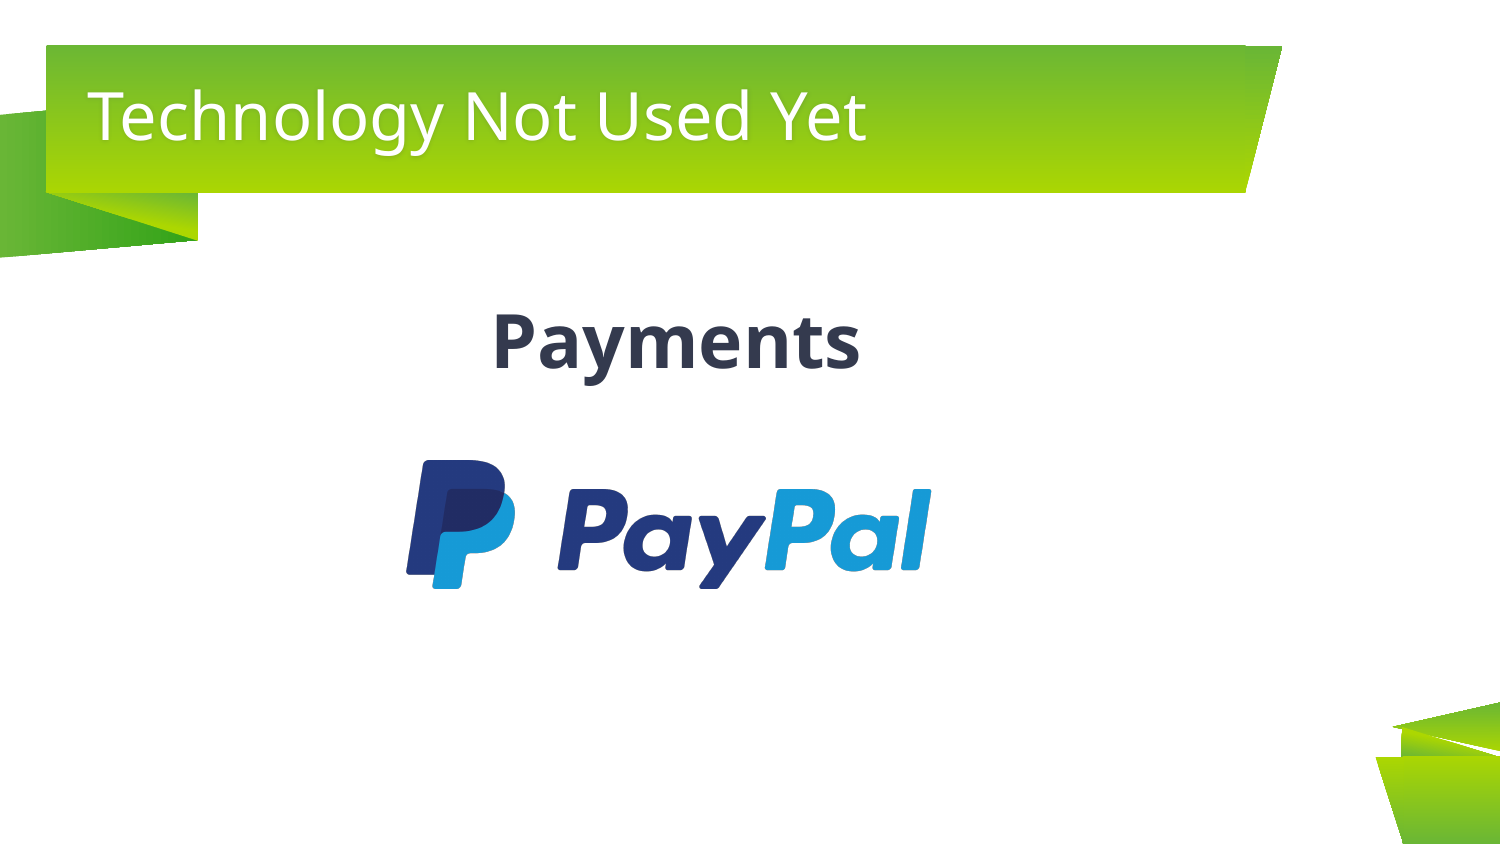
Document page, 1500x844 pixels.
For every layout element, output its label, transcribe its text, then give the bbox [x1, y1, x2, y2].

picture [406, 460, 934, 601]
title Technology Not Used Yet [87, 45, 1210, 193]
list Payments [420, 279, 933, 374]
